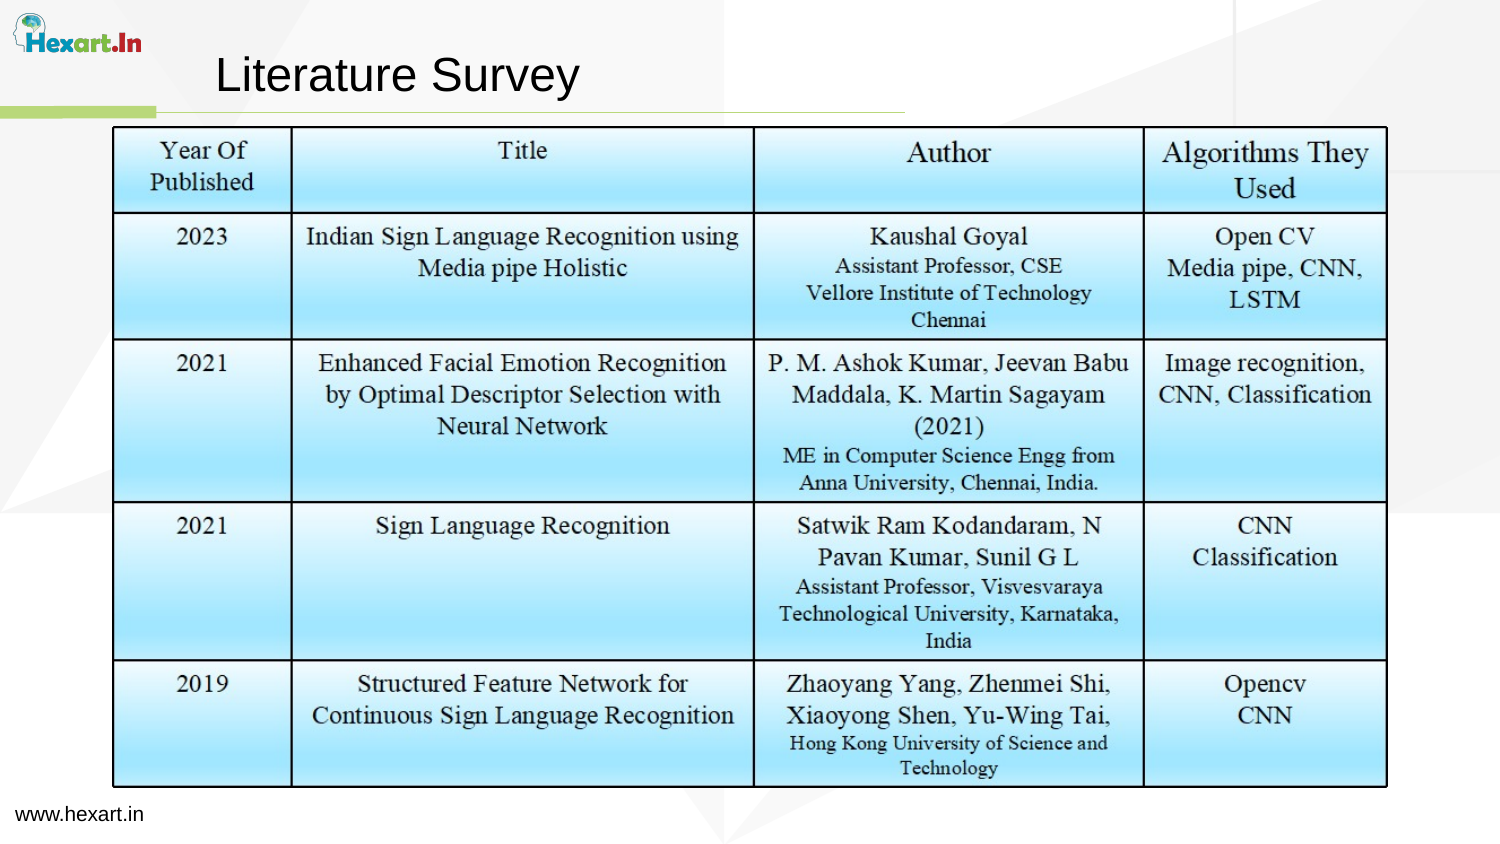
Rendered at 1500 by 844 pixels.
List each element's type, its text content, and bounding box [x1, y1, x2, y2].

picture [112, 126, 1388, 789]
text_box Literature Survey [199, 28, 818, 82]
picture [5, 7, 150, 63]
